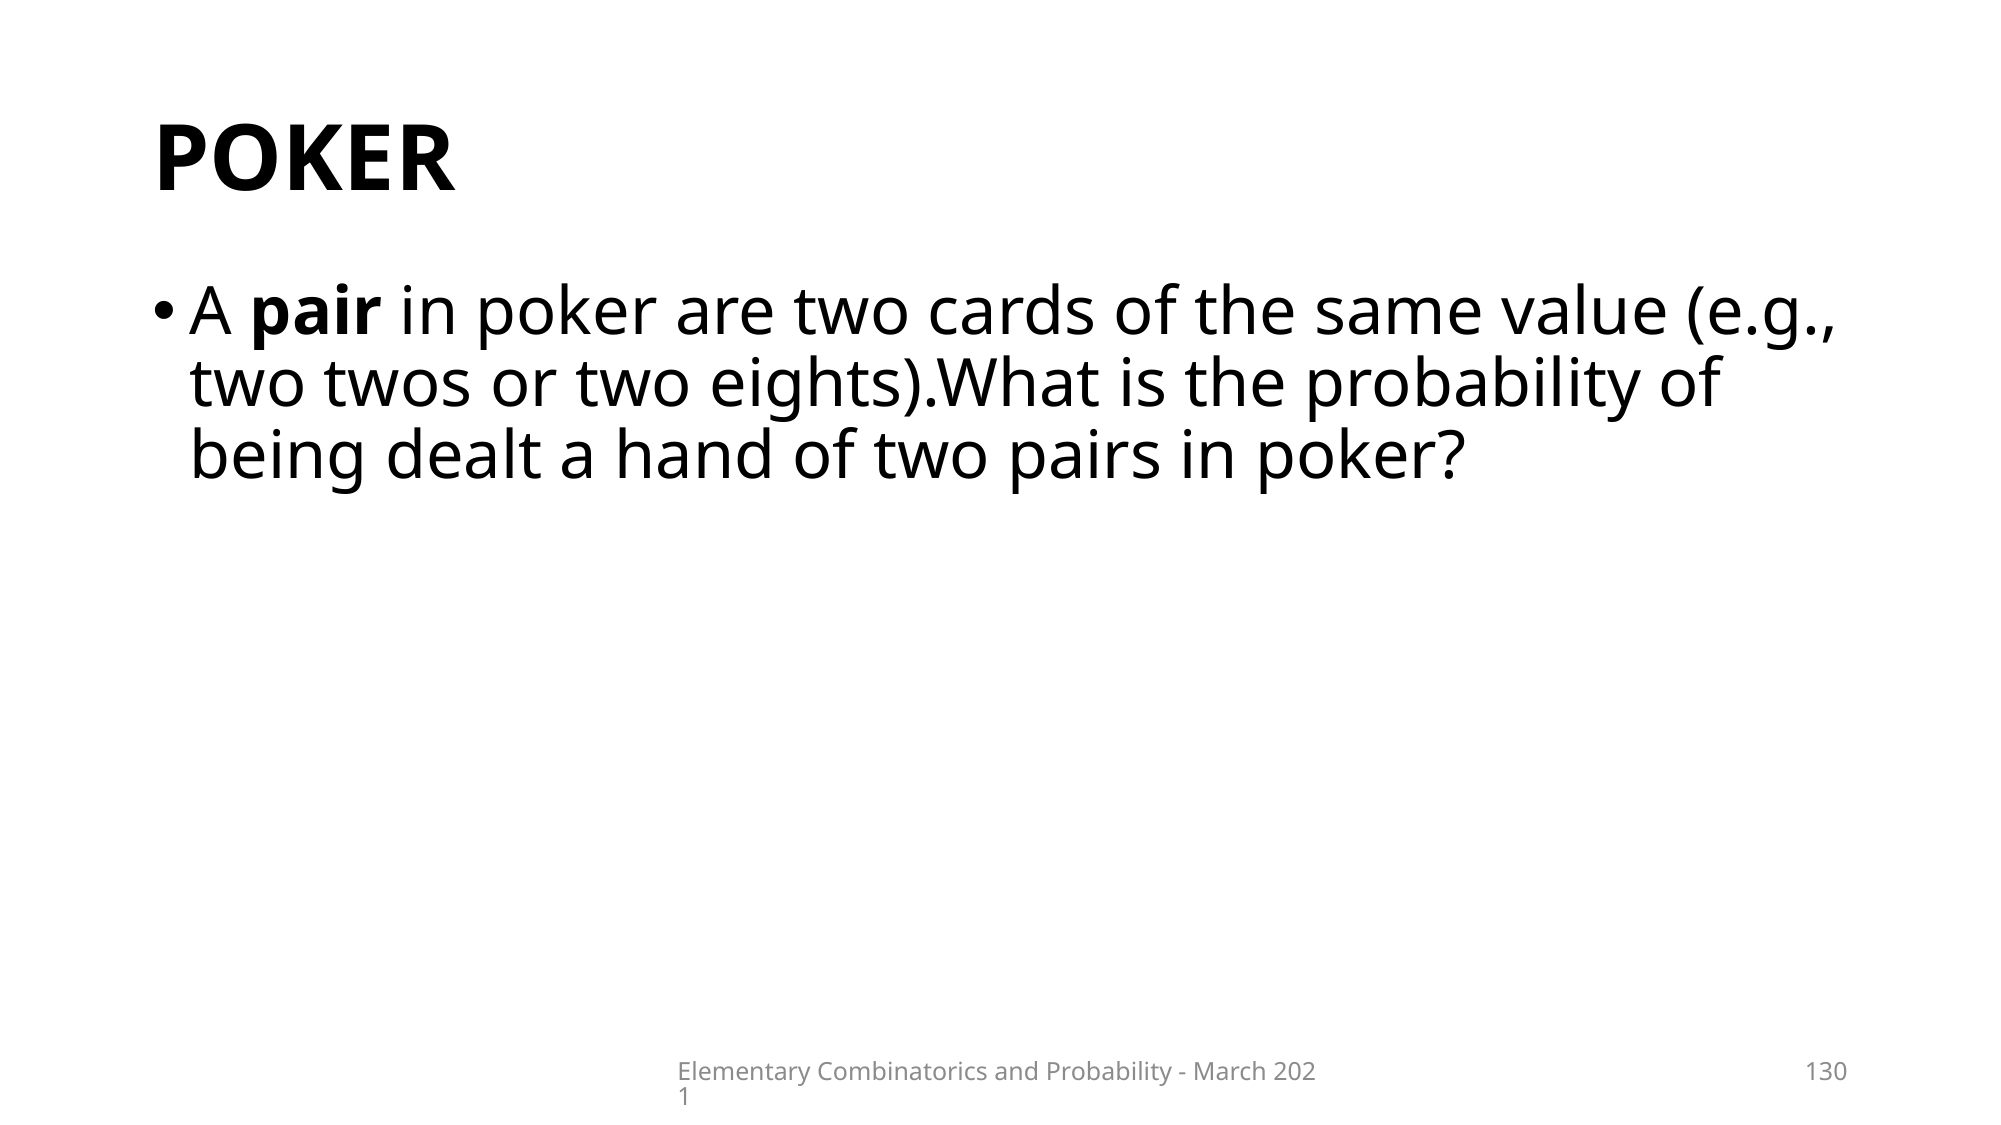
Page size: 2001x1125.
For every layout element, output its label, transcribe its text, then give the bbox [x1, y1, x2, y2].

slide_number 130 [1412, 1042, 1863, 1103]
title poker [137, 52, 1863, 270]
footer Elementary Combinatorics and Probability - March 2021 [662, 1042, 1338, 1103]
